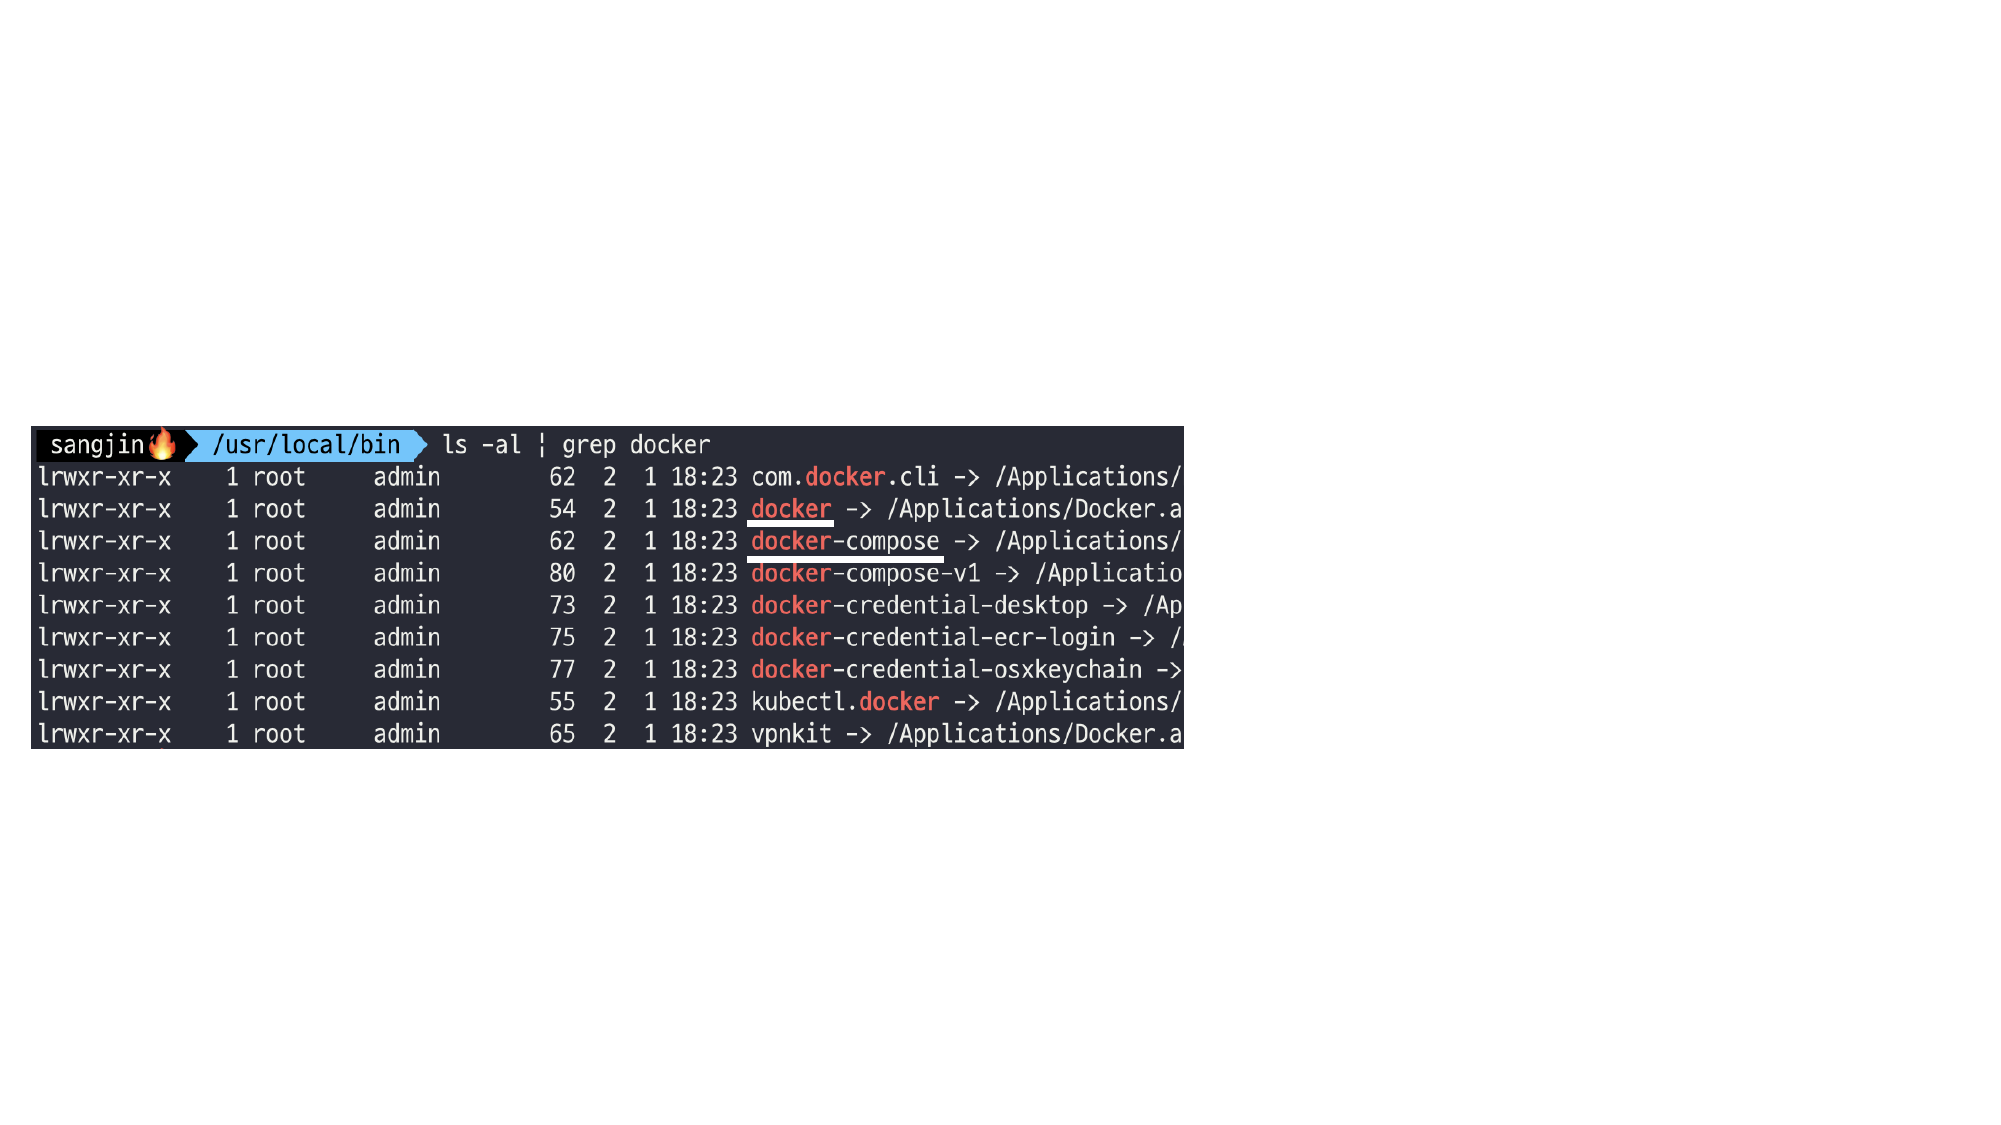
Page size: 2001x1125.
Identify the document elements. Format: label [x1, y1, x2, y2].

picture [31, 426, 1184, 749]
